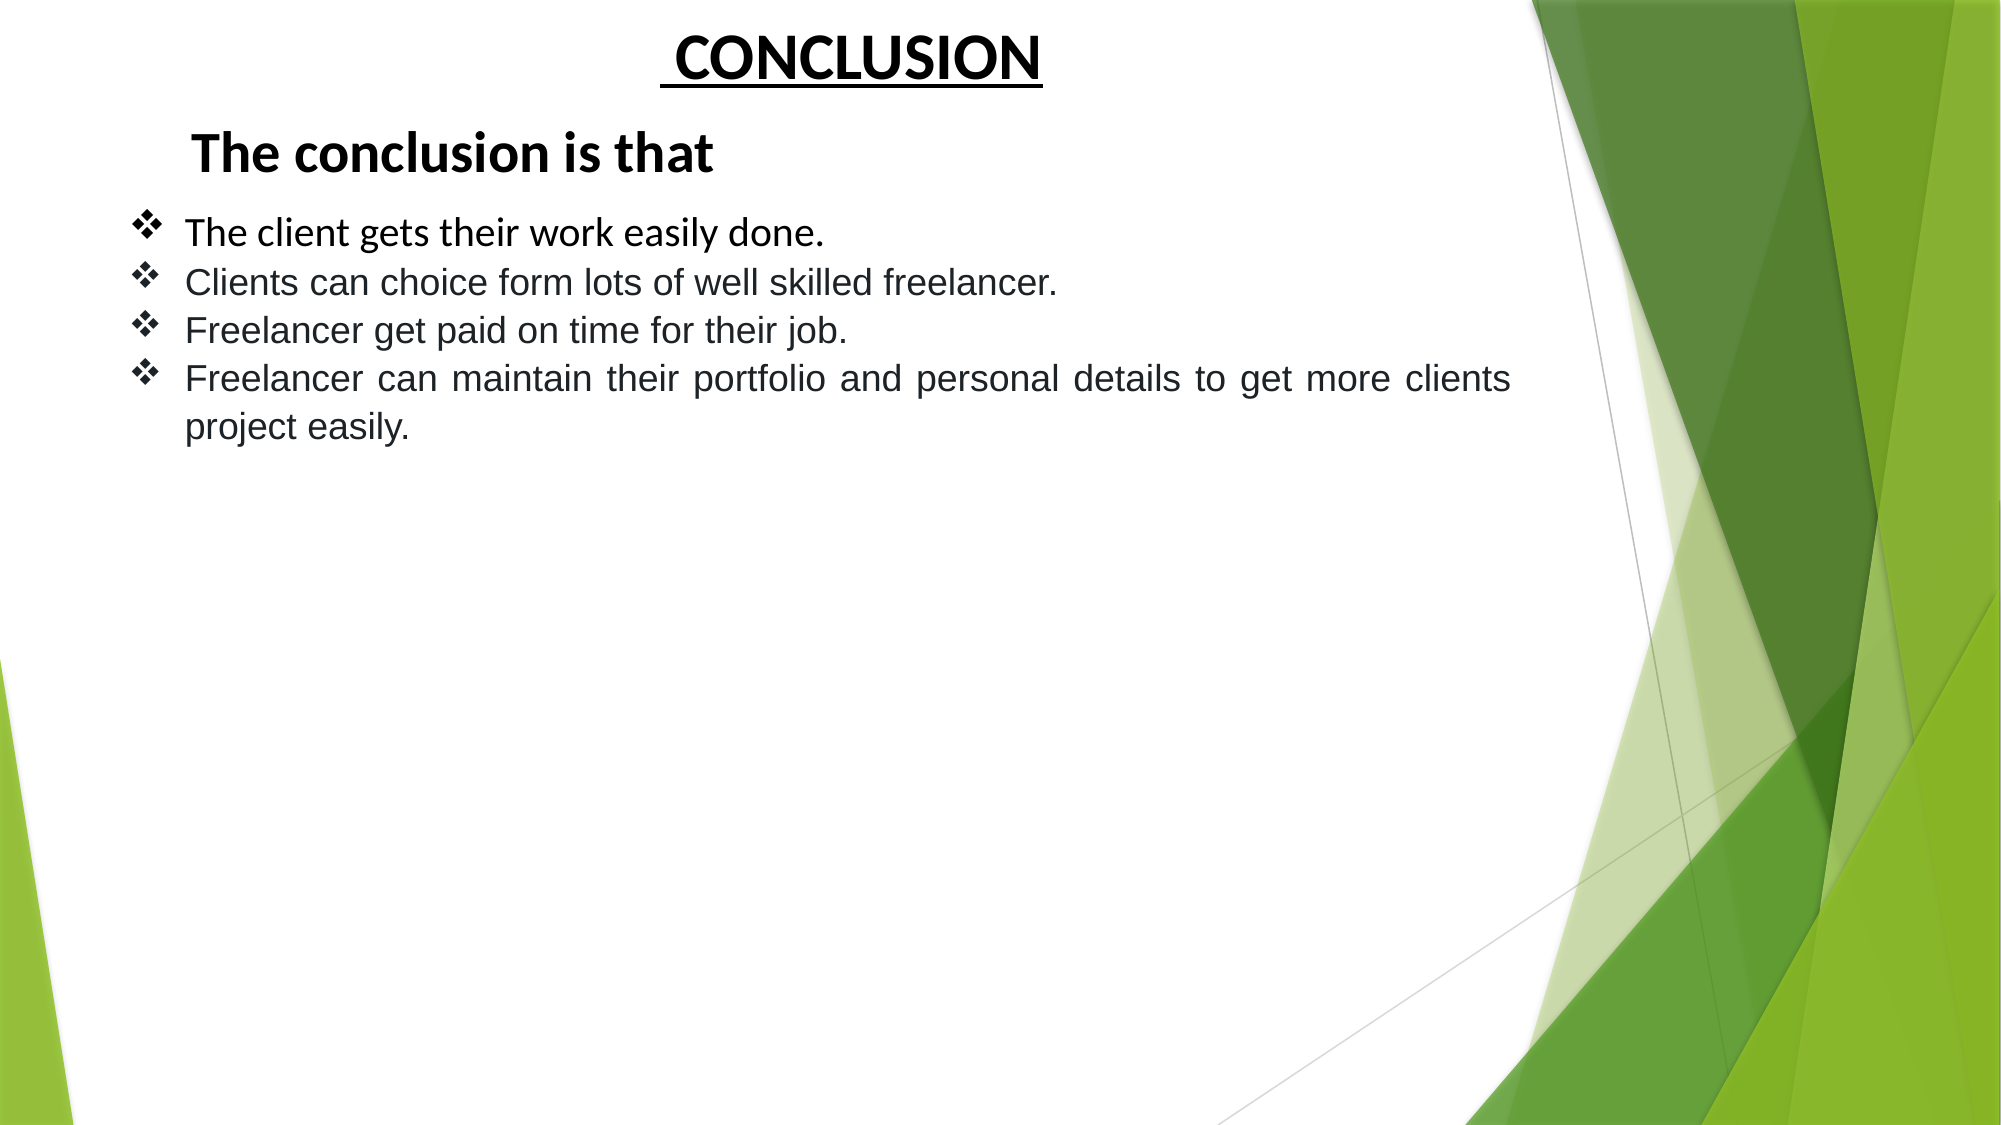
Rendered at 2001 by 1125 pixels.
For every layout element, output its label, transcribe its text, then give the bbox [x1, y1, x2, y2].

text_box CONCLUSION The conclusion is that The client gets their work easily done. Clients can choice form lots of well skilled freelancer. Freelancer get paid on time for their job. Freelancer can maintain their portfolio and personal details to get more clients project easily. [113, 0, 1527, 455]
